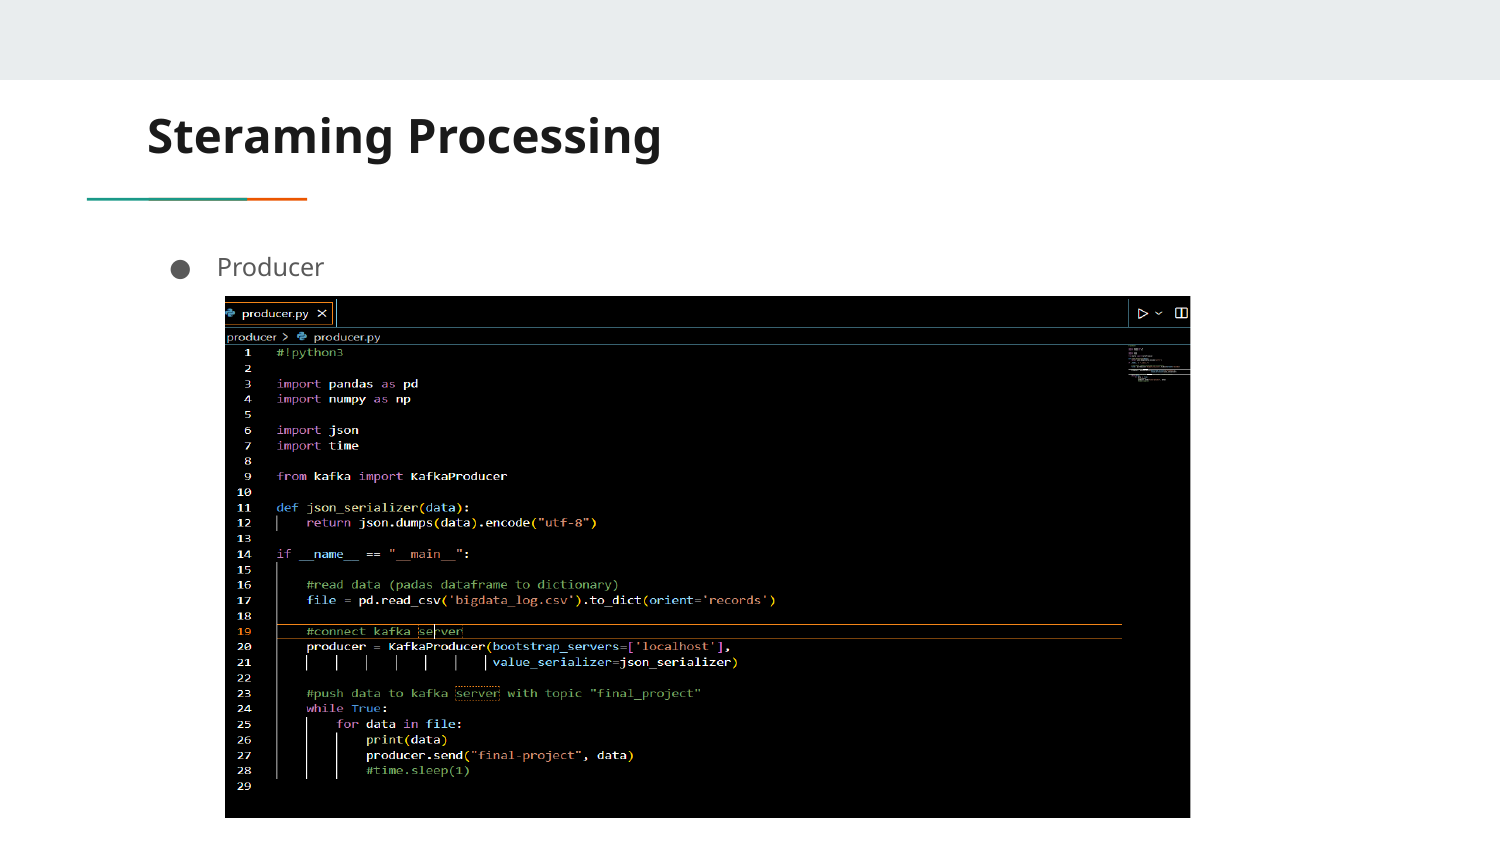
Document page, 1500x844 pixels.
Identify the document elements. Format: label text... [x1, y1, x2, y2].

list Producer [132, 231, 669, 297]
title Steraming Processing [132, 91, 1394, 179]
picture [224, 296, 1191, 818]
